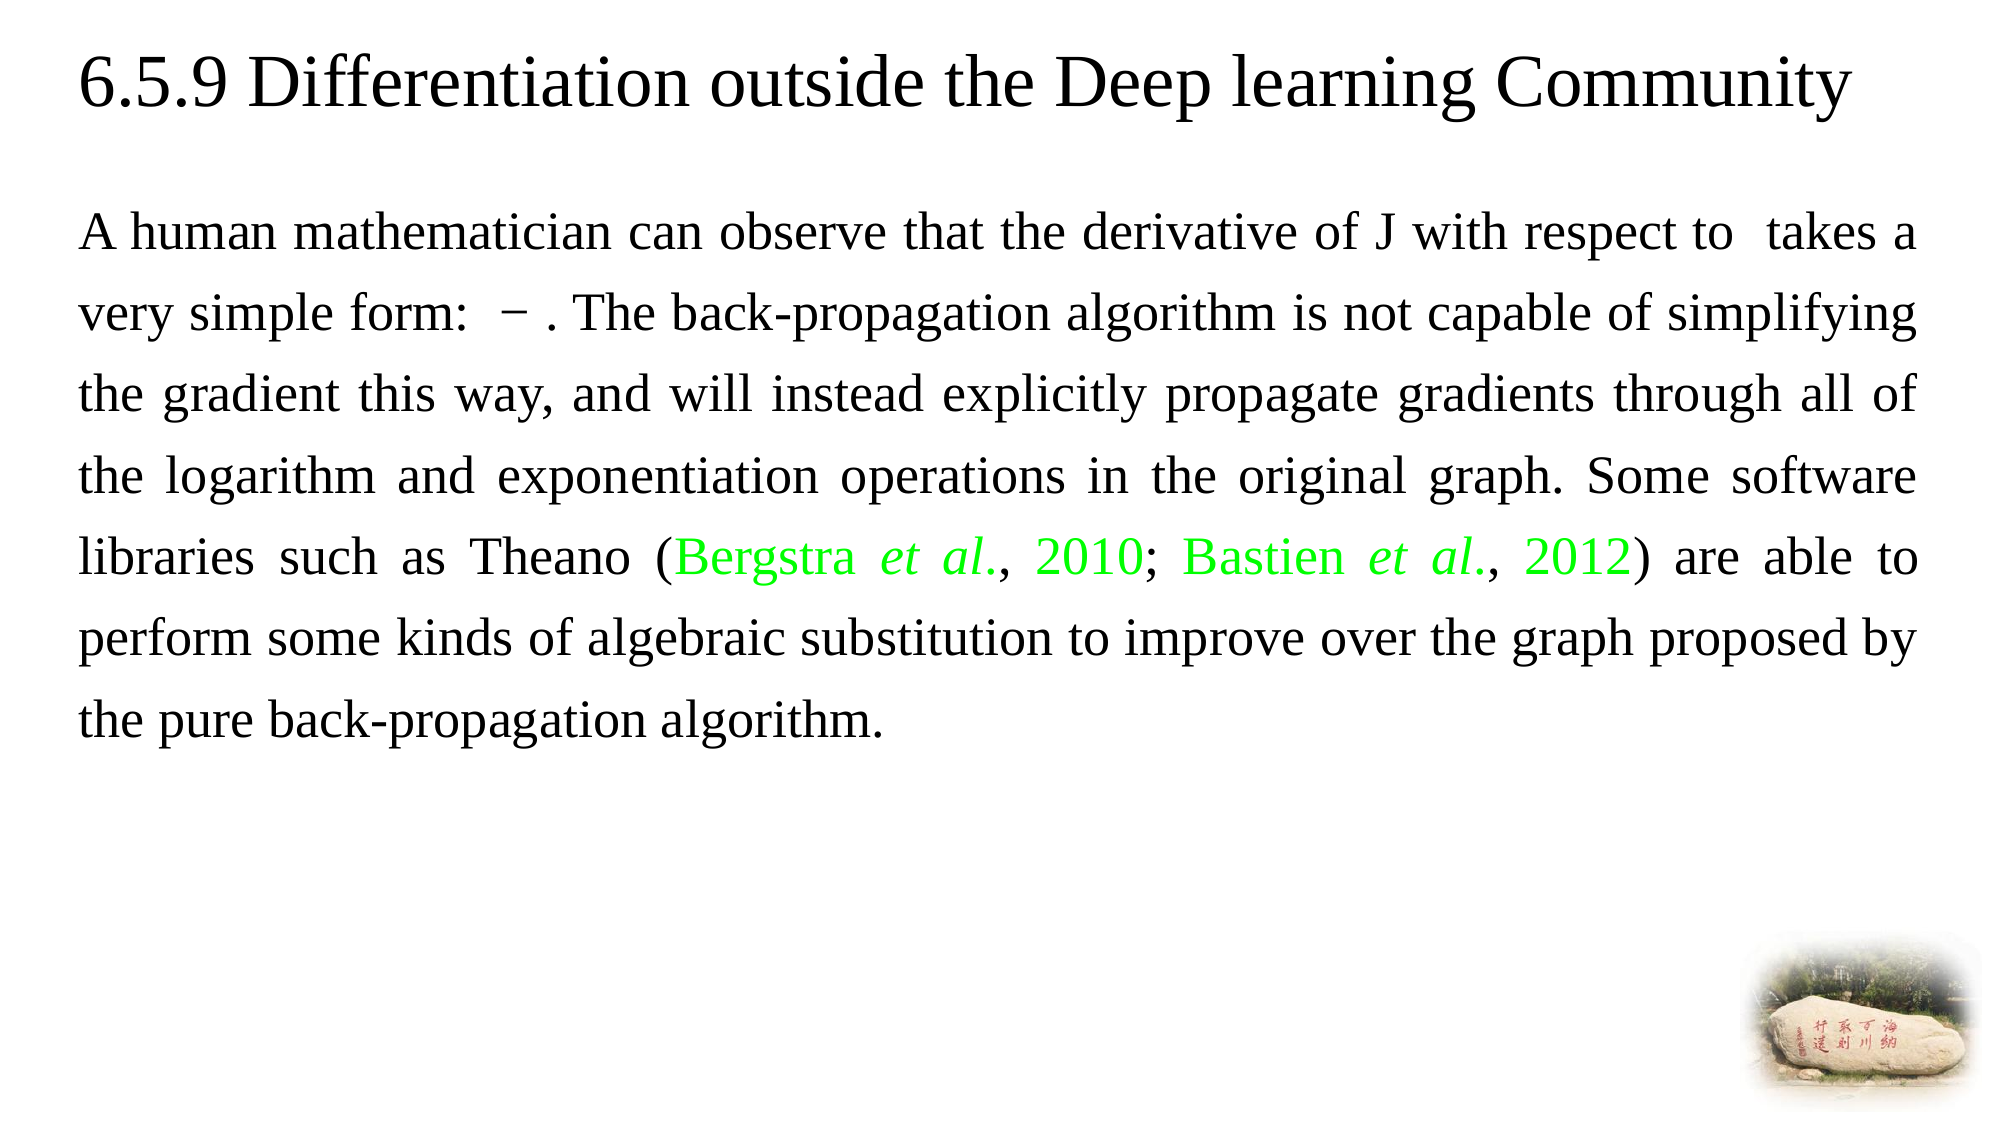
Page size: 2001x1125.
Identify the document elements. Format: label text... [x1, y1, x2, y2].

title 6.5.9 Differentiation outside the Deep learning Community [63, 21, 1936, 142]
picture [1740, 927, 1985, 1112]
